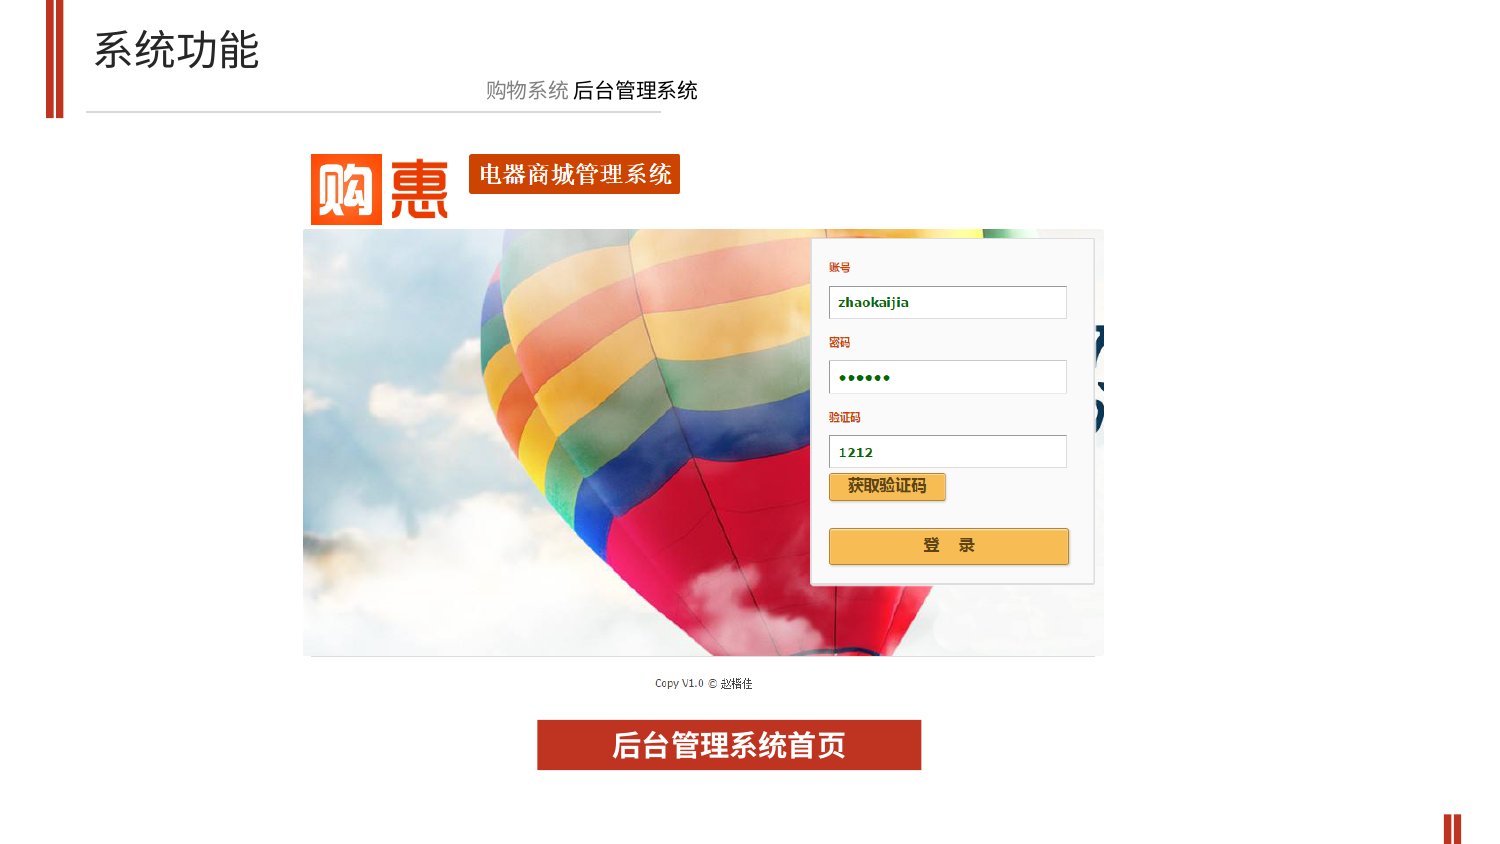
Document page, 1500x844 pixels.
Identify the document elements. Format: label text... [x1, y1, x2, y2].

text_box 购物系统 后台管理系统 [78, 70, 714, 111]
text_box 后台管理系统首页 [535, 718, 923, 772]
text_box 系统功能 [78, 15, 714, 70]
picture [259, 141, 1167, 694]
